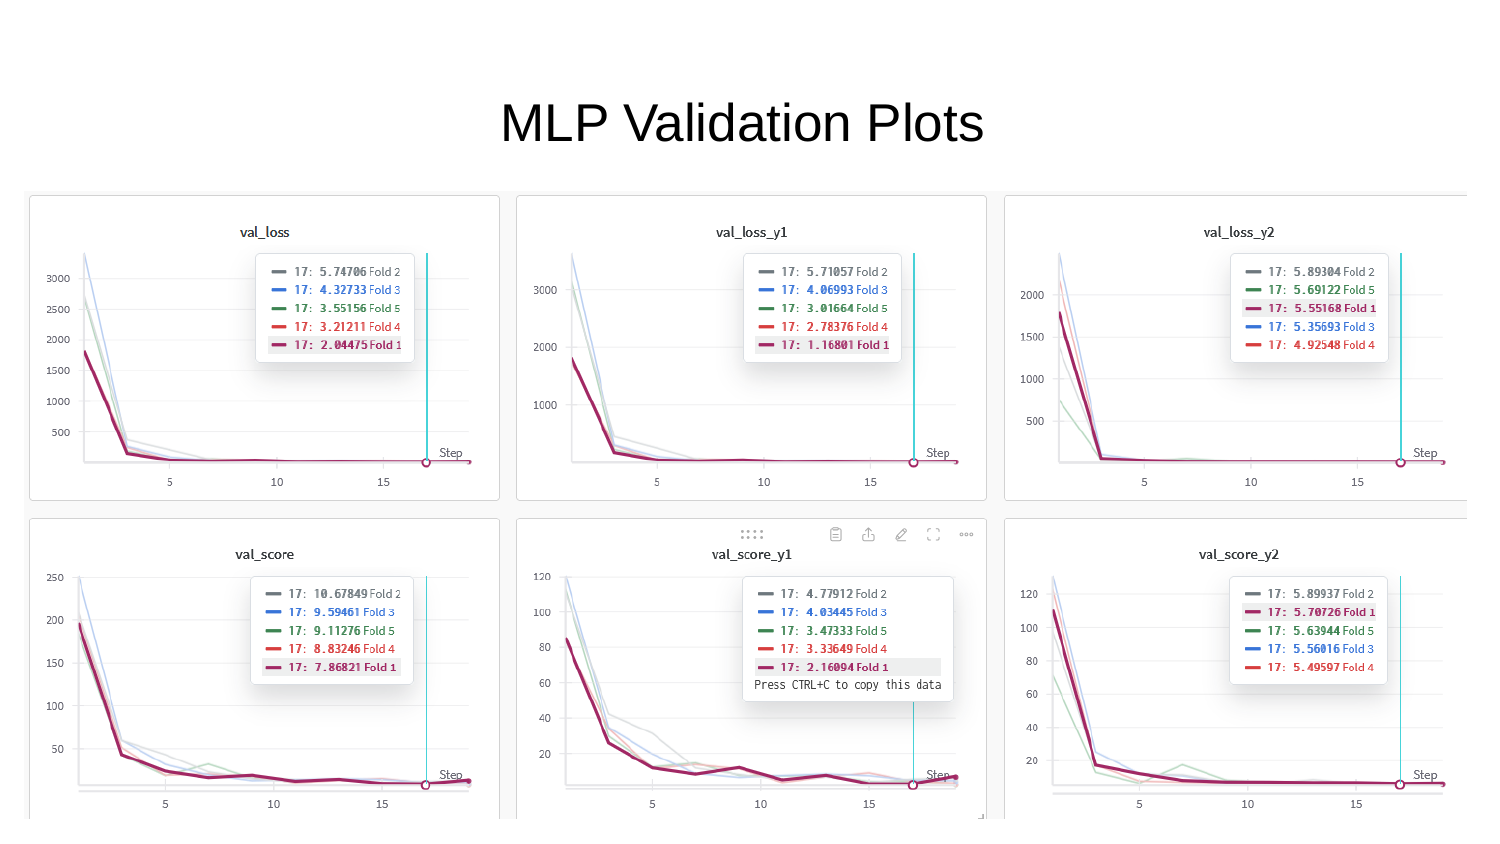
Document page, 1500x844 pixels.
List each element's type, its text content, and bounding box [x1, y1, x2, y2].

picture [24, 191, 1468, 819]
title MLP Validation Plots [51, 72, 1449, 167]
